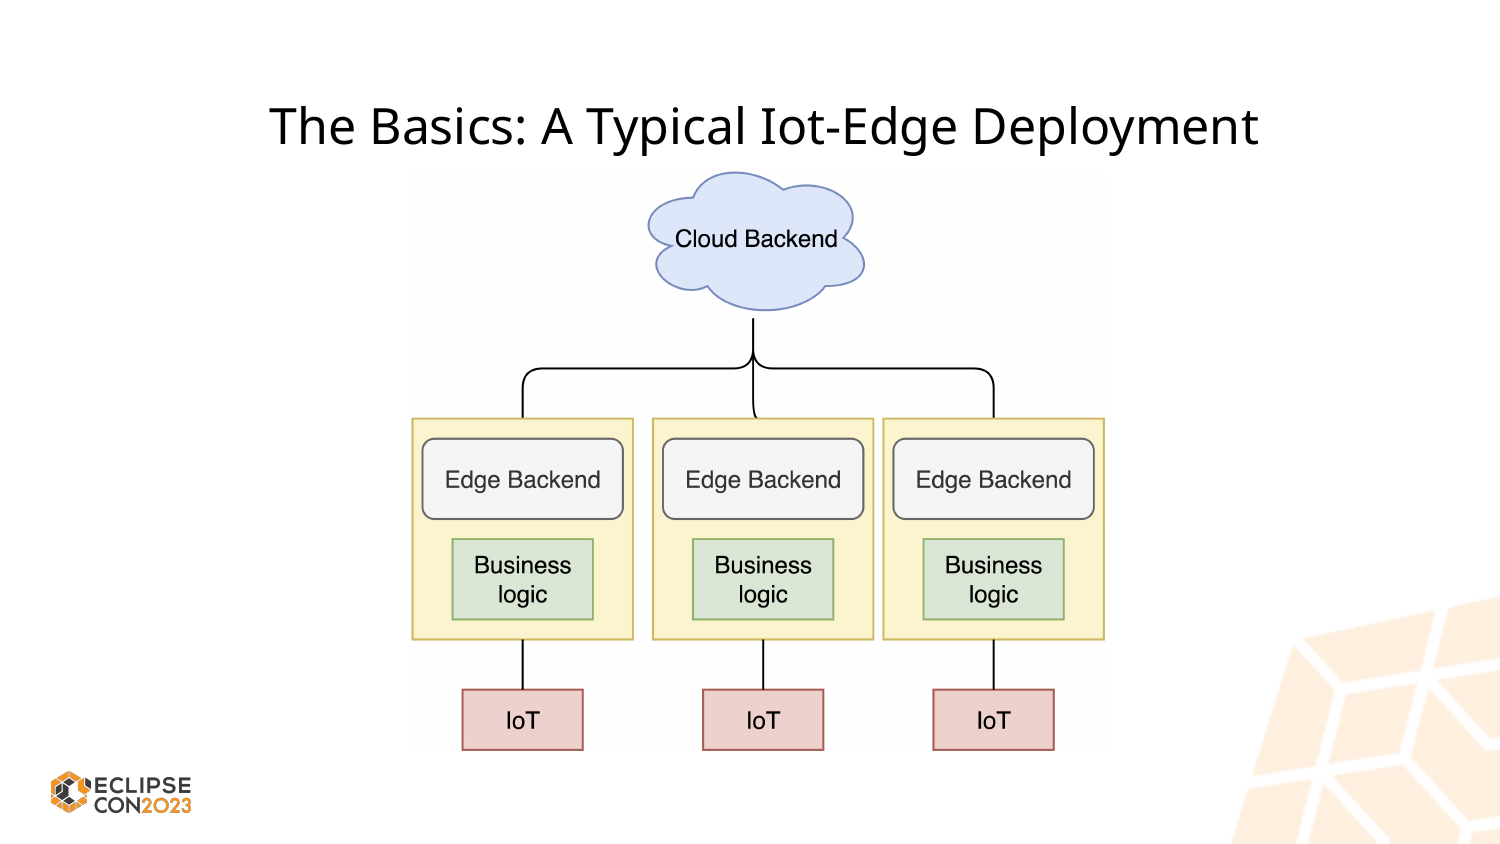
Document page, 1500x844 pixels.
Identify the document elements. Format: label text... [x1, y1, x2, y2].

title The Basics: A Typical Iot-Edge Deployment [68, 79, 1448, 171]
picture [0, 0, 1500, 844]
